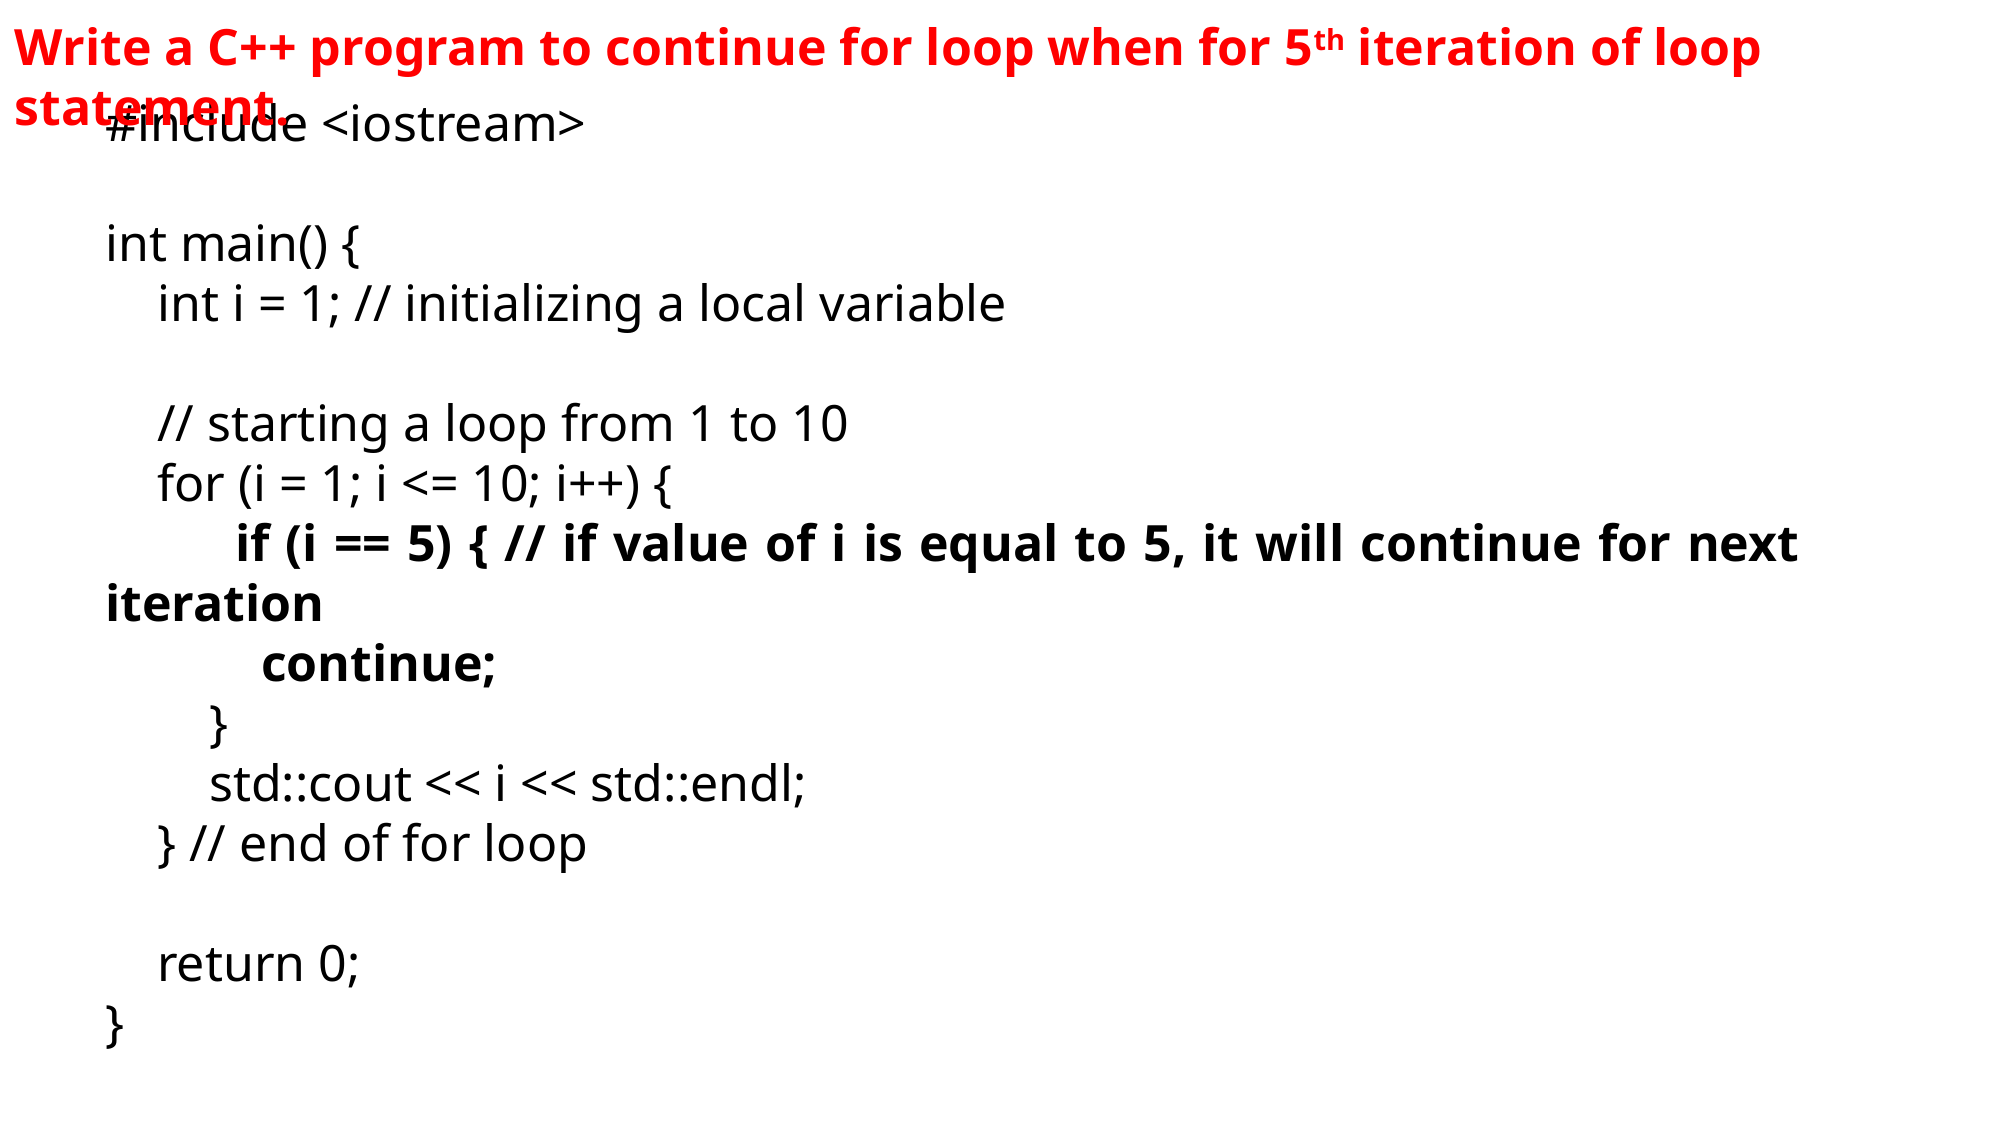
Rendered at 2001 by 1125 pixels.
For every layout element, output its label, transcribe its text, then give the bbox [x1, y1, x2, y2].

text_box Write a C++ program to continue for loop when for 5th iteration of loop statement. [0, 8, 1969, 143]
text_box #include <iostream> int main() { int i = 1; // initializing a local variable // starting a loop from 1 to 10 for (i = 1; i <= 10; i++) { if (i == 5) { // if value of i is equal to 5, it will continue for next iteration continue; } std::cout << i << std::endl; } // end of for loop return 0; } [90, 143, 1816, 1059]
